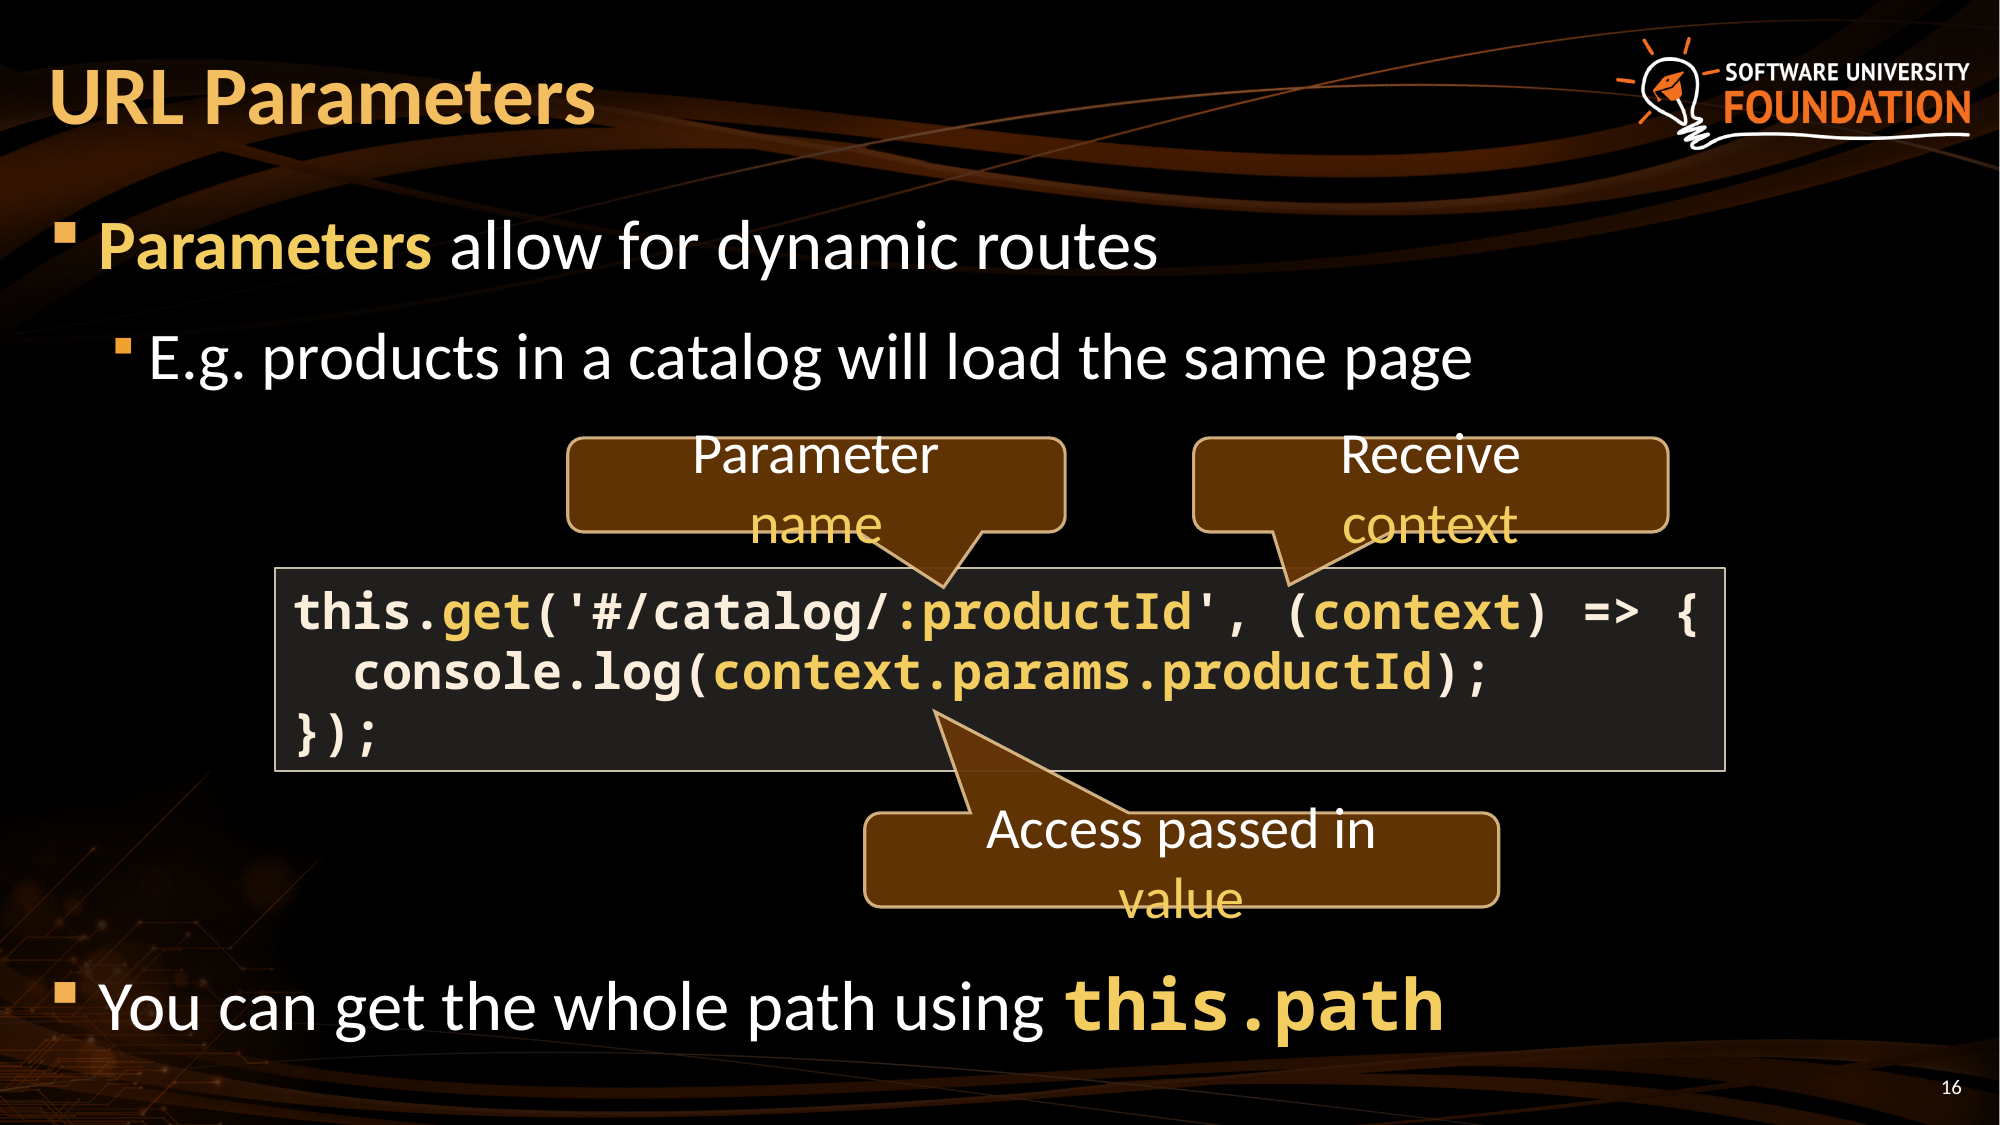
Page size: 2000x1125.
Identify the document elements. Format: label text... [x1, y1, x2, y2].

text_box this.get('#/catalog/:productId', (context) => { console.log(context.params.productId); }); [274, 567, 1725, 772]
picture [0, 0, 2000, 1125]
list Parameters allow for dynamic routes E.g. products in a catalog will load the same page You can get the whole path using this.path [31, 188, 1968, 1103]
text_box Parameter name [566, 436, 1067, 589]
text_box Access passed in value [863, 709, 1500, 909]
title URL Parameters [30, 6, 1602, 189]
text_box Receive context [1192, 436, 1670, 587]
